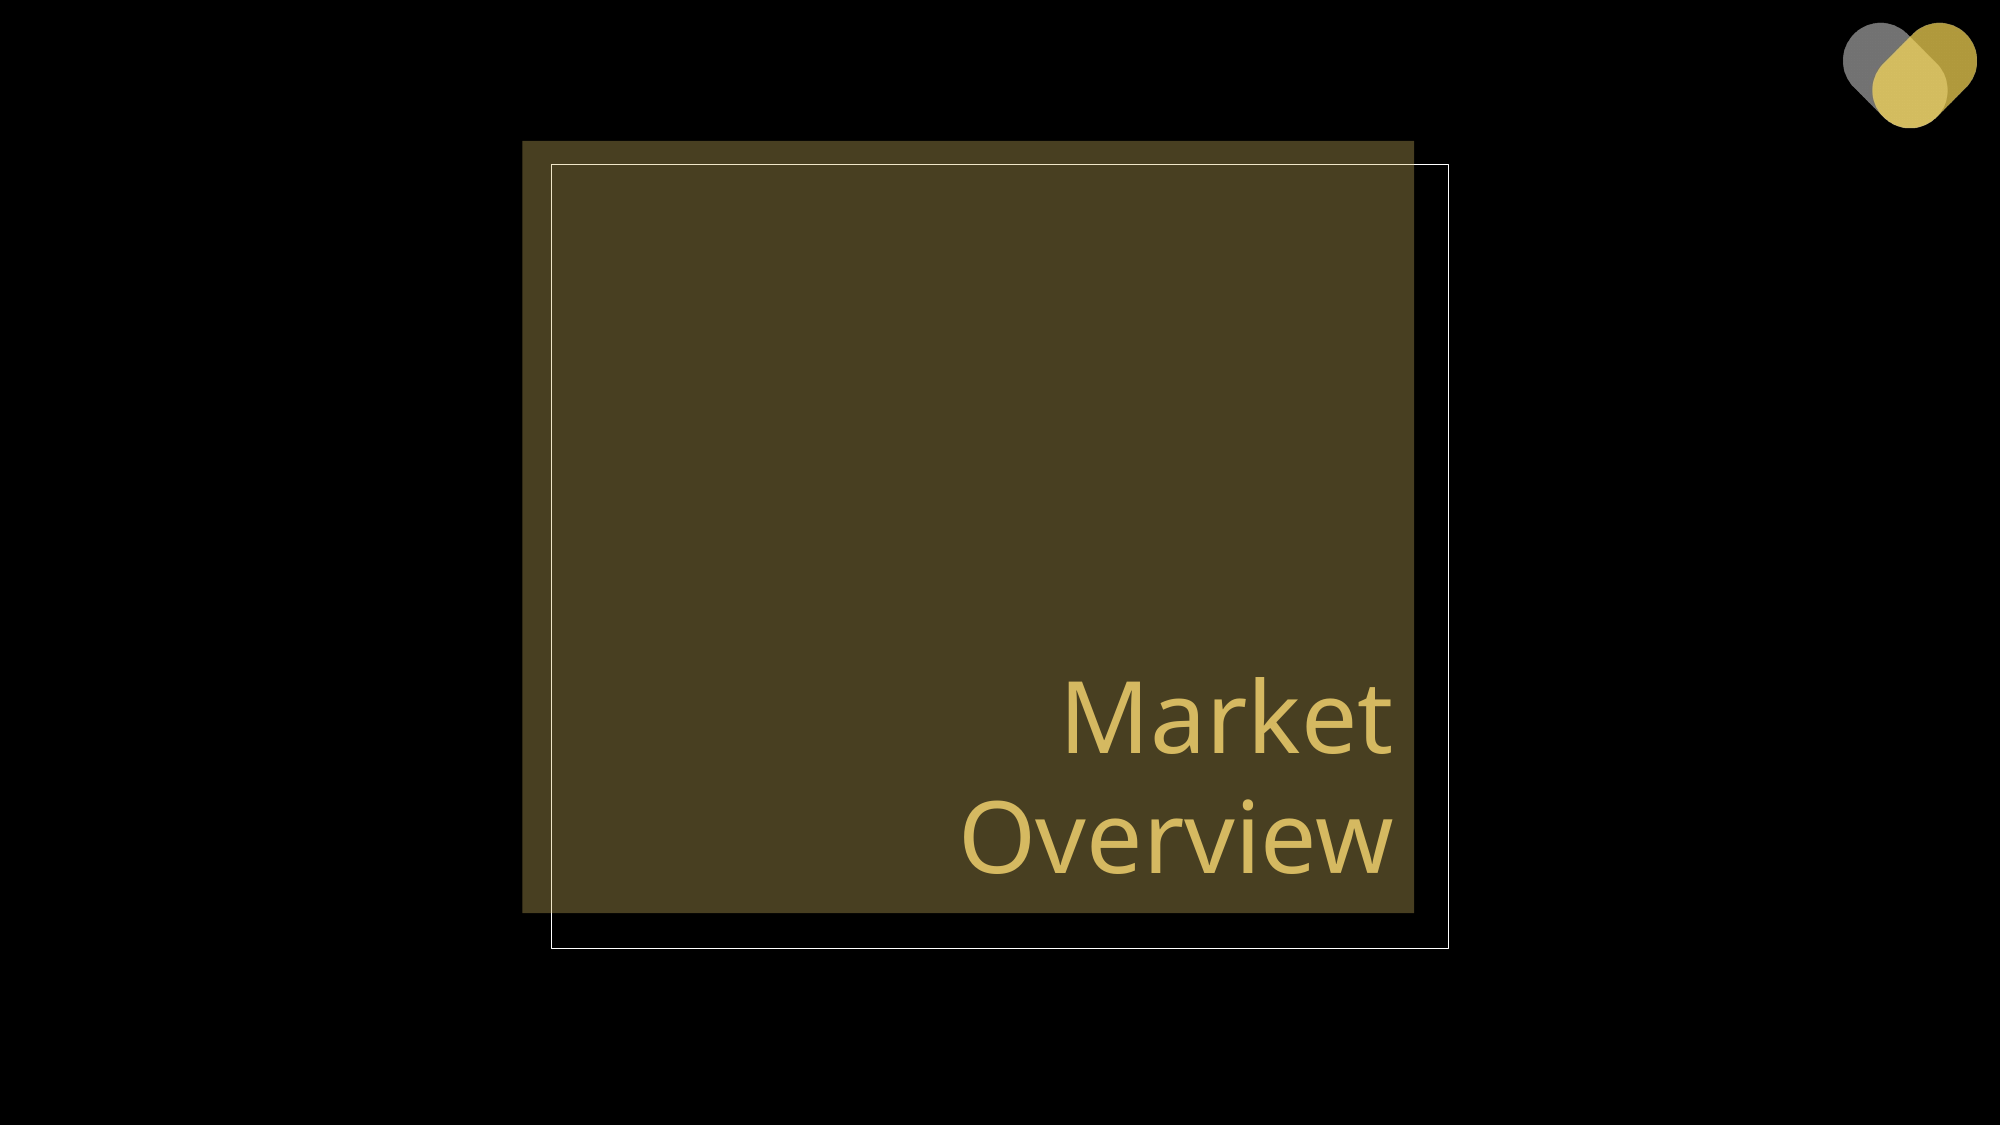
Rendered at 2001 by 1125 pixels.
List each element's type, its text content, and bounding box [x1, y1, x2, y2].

picture [1836, 0, 1984, 148]
title Market Overview [522, 140, 1415, 914]
